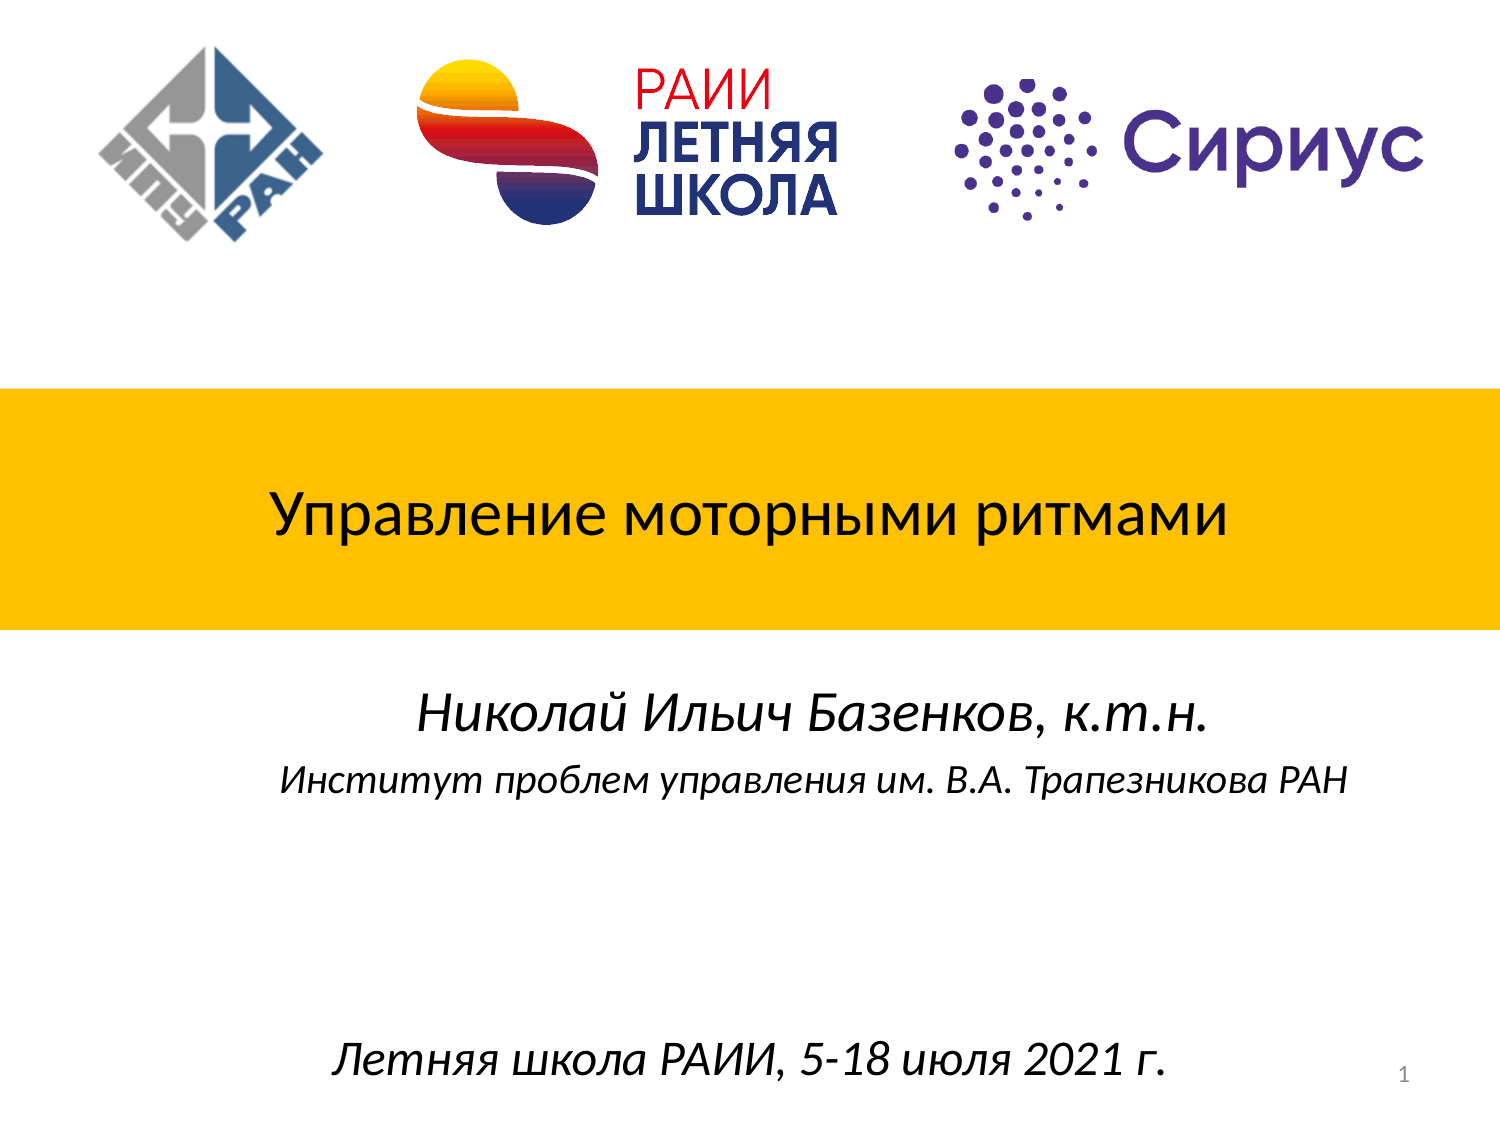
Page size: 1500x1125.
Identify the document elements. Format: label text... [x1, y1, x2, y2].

picture [954, 78, 1448, 222]
text_box Летняя школа РАИИ, 5-18 июля 2021 г. [76, 1017, 1424, 1125]
picture [90, 27, 331, 254]
title Управление моторными ритмами [0, 388, 1500, 630]
subtitle Николай Ильич Базенков, к.т.н. Институт проблем управления им. В.А. Трапезникова РАН [239, 666, 1388, 823]
picture [383, 27, 892, 258]
